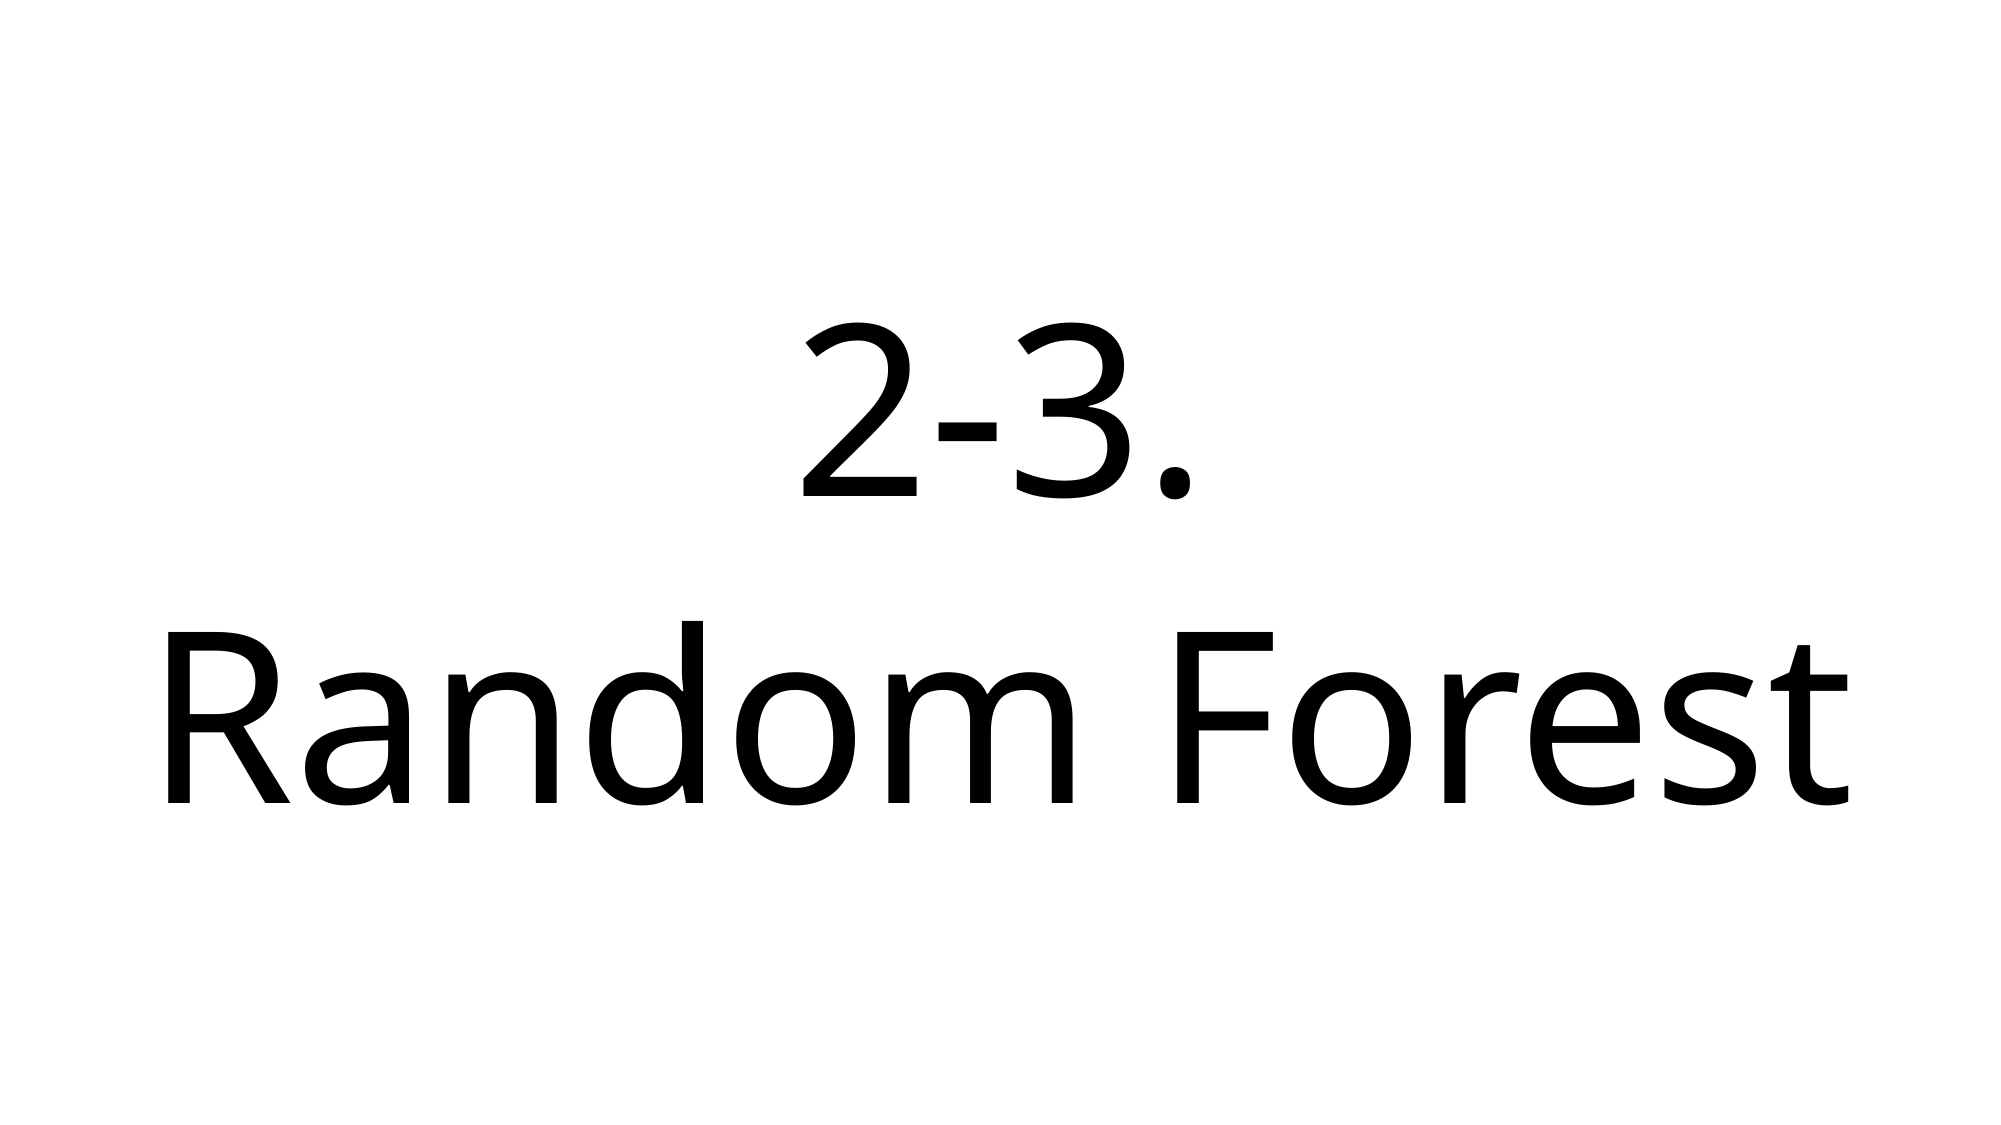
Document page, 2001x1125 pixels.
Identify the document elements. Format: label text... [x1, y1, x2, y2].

text_box 2-3. Random Forest [130, 229, 1870, 860]
